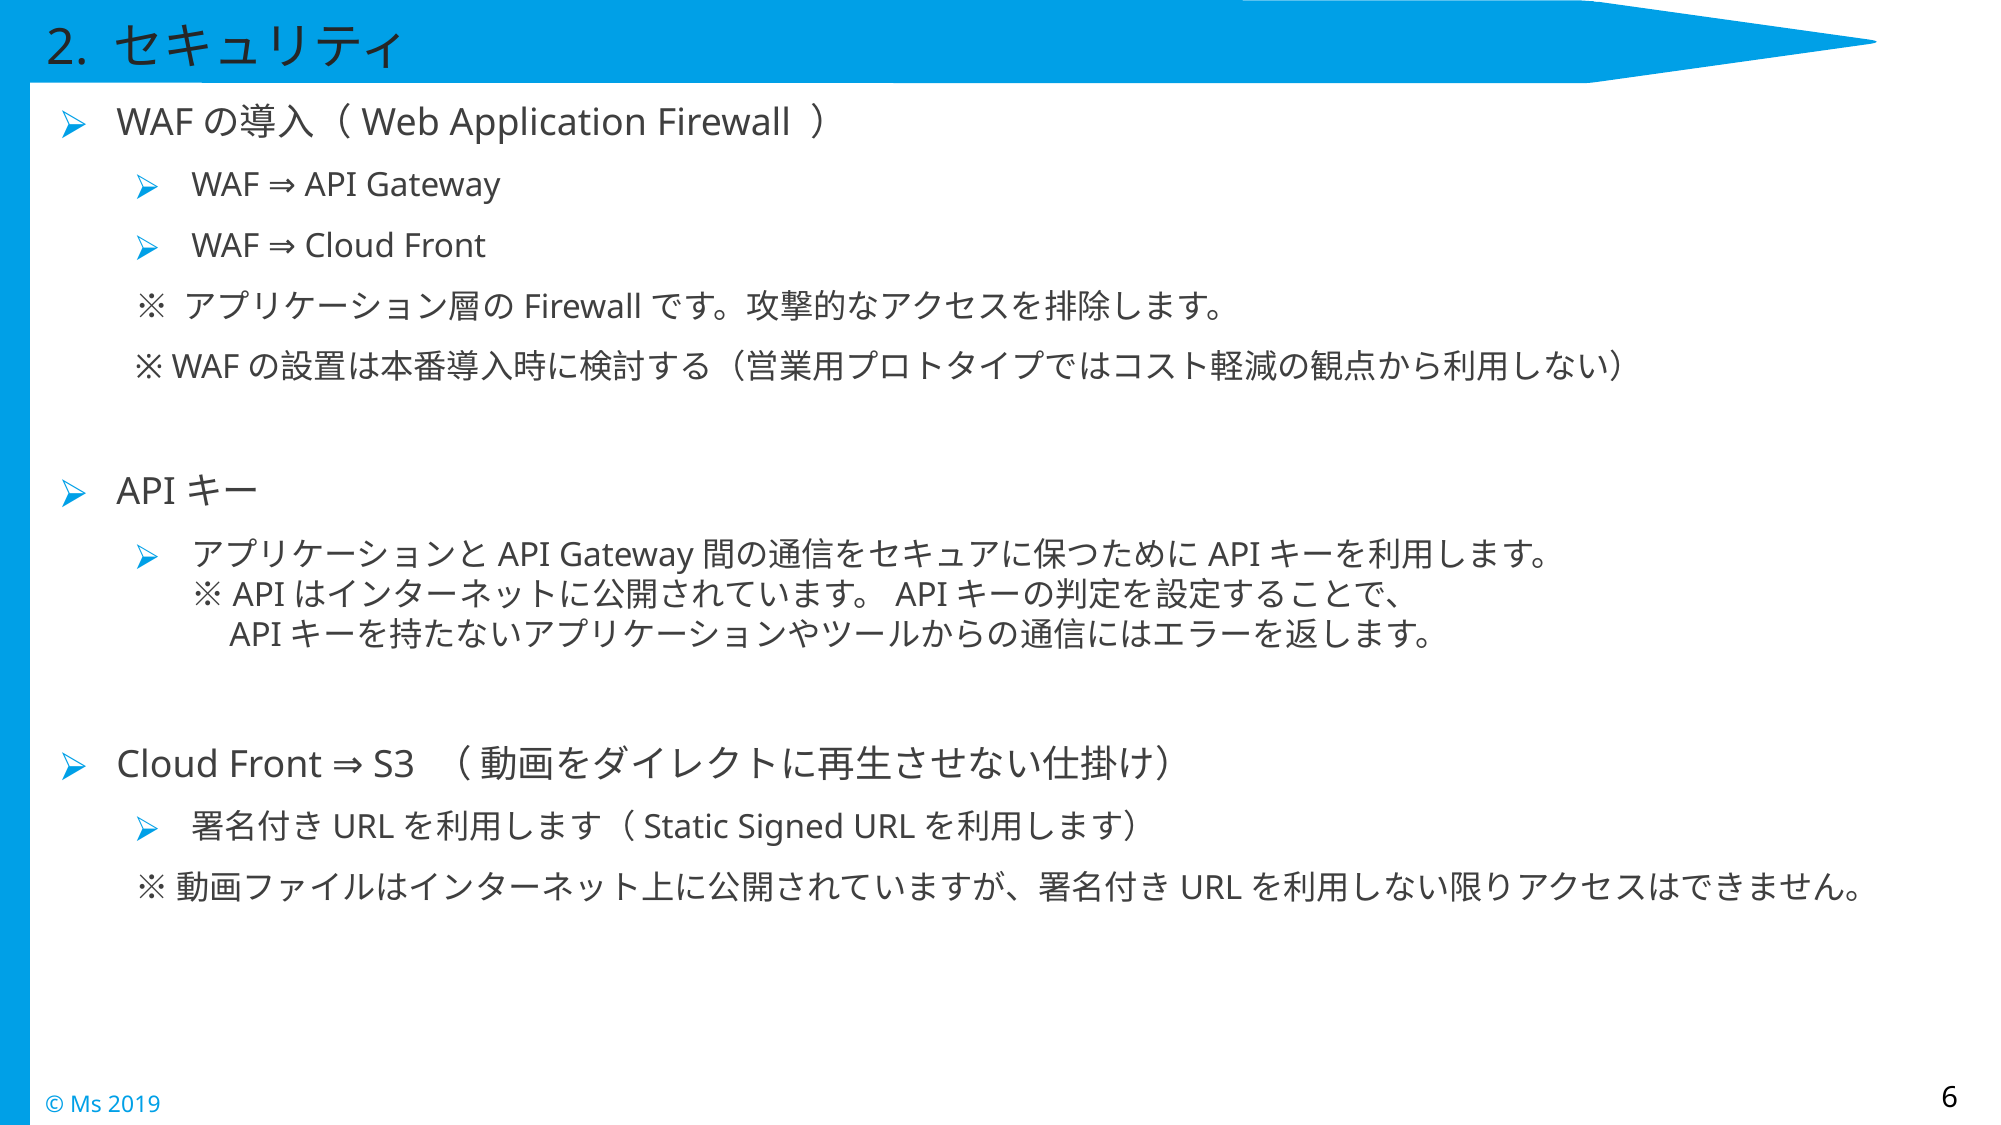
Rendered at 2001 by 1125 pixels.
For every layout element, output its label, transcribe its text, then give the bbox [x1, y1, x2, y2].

slide_number 6 [1845, 1070, 1974, 1114]
title 2. セキュリティ [31, 6, 1581, 77]
list WAFの導入（Web Application Firewall ） WAF ⇒ API Gateway WAF ⇒ Cloud Front ※ アプリケーション層のFirewallです。攻撃的なアクセスを排除します。 ※ WAFの設置は本番導入時に検討する（営業用プロトタイプではコスト軽減の観点から利用しない） APIキー アプリケーションとAPI Gateway間の通信をセキュアに保つためにAPIキーを利用します。 ※APIはインターネットに公開されています。APIキーの判定を設定することで、 APIキーを持たないアプリケーションやツールからの通信にはエラーを返します。 Cloud Front ⇒ S3 （ 動画をダイレクトに再生させない仕掛け） 署名付きURLを利用します（Static Signed URLを利用します） ※動画ファイルはインターネット上に公開されていますが、署名付きURLを利用しない限りアクセスはできません。 [45, 90, 1974, 1052]
